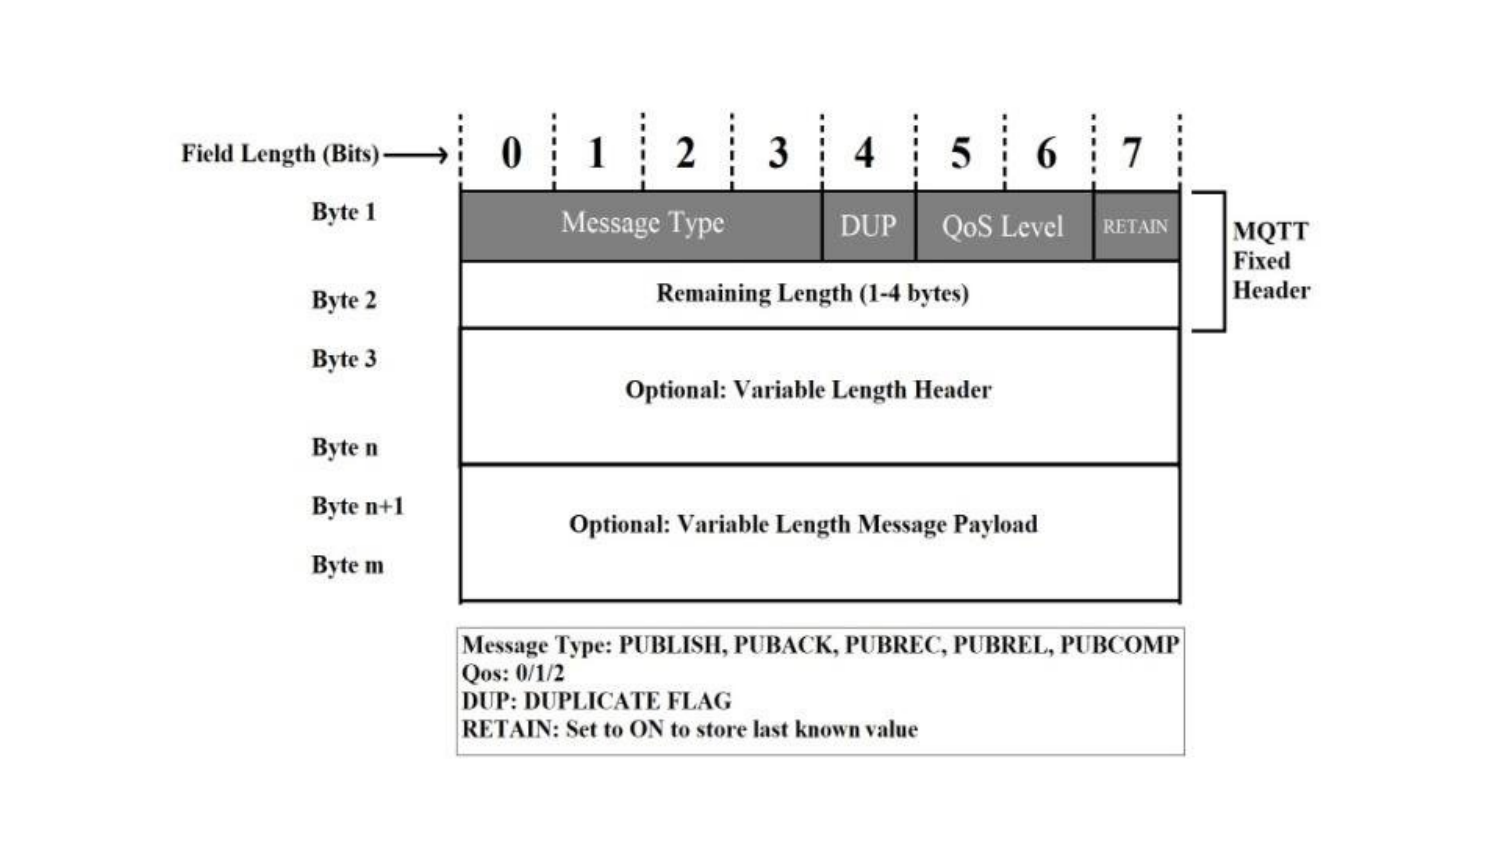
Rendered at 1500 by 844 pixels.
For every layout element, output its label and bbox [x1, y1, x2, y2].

picture [169, 70, 1331, 773]
